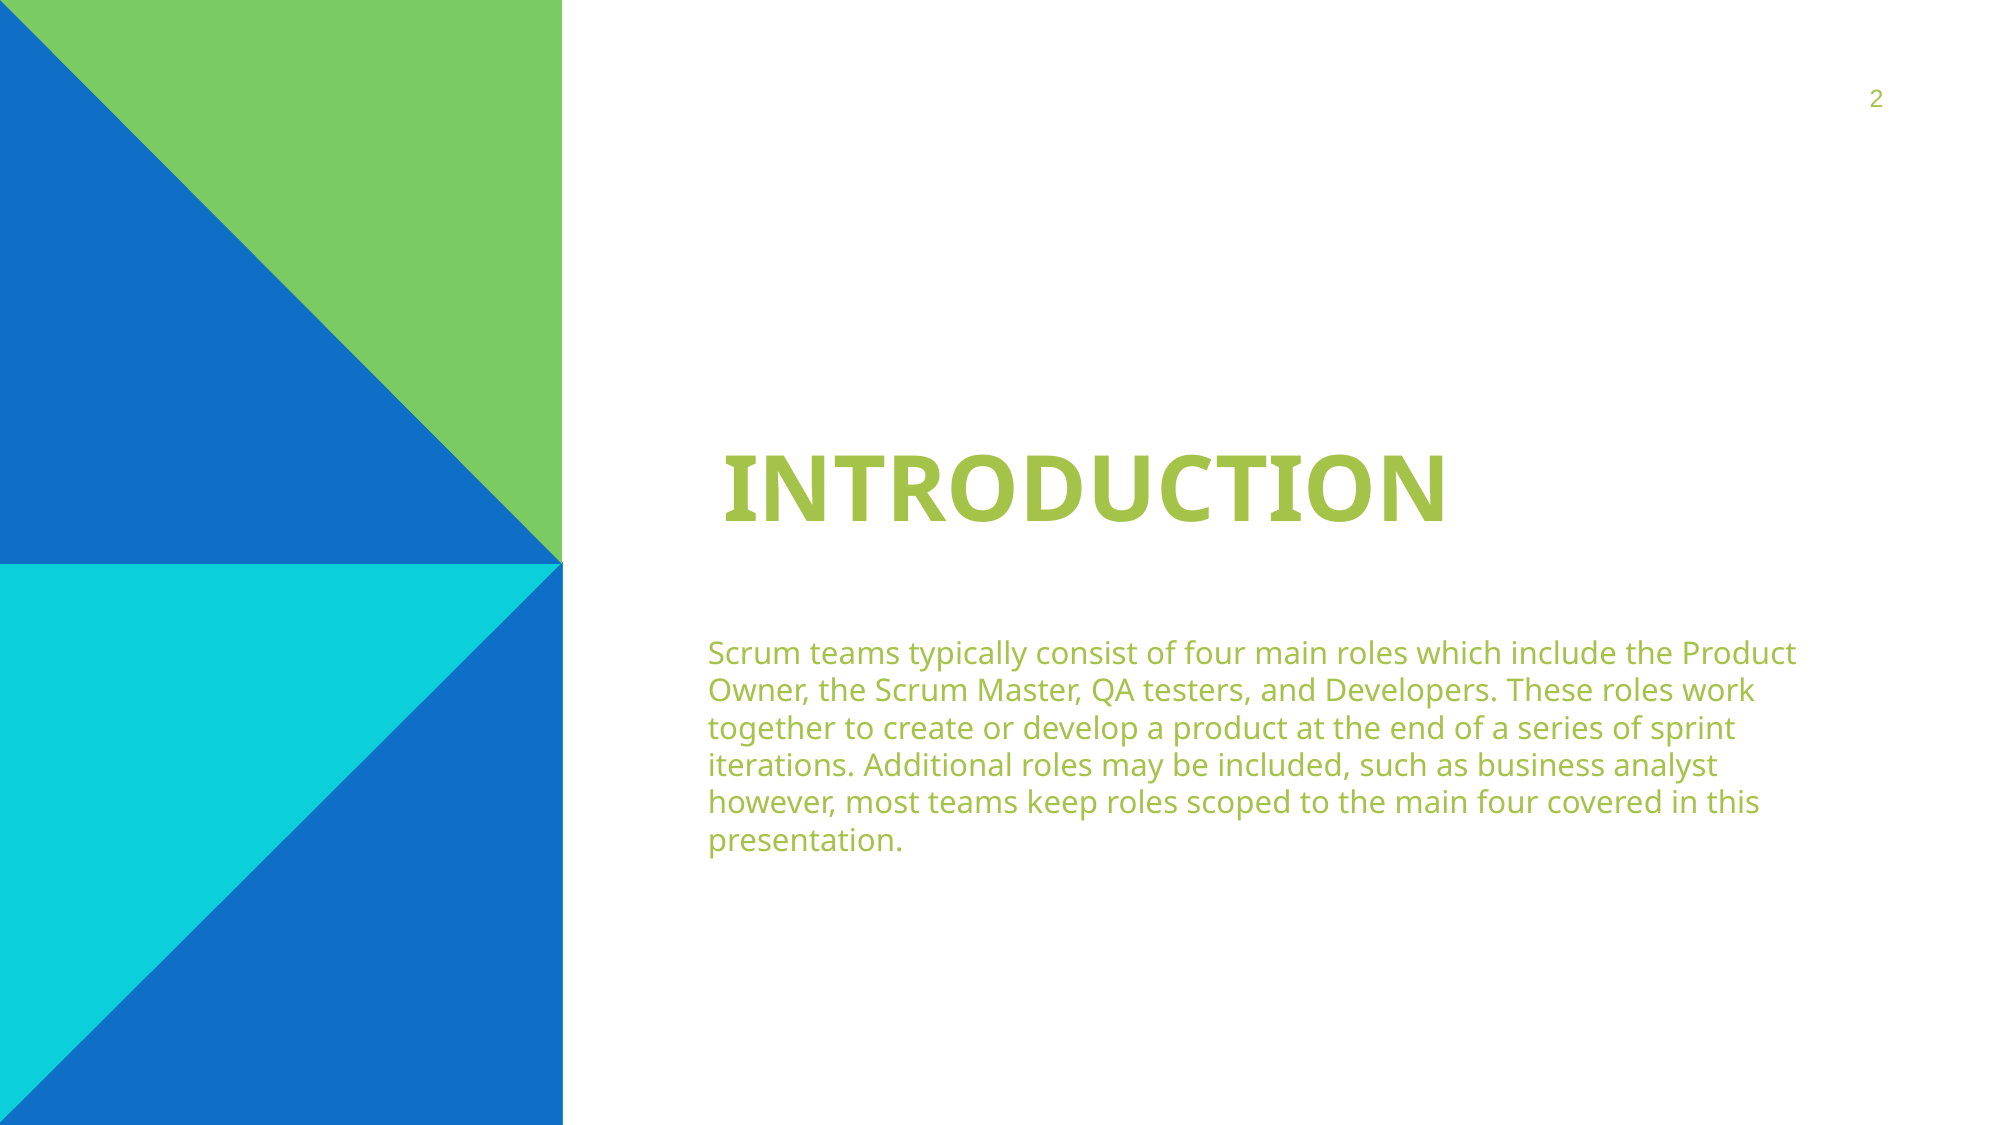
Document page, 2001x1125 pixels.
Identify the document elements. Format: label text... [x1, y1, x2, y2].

slide_number 2 [1795, 75, 1958, 120]
list Scrum teams typically consist of four main roles which include the Product Owner, the Scrum Master, QA testers, and Developers. These roles work together to create or develop a product at the end of a series of sprint iterations. Additional roles may be included, such as business analyst however, most teams keep roles scoped to the main four covered in this presentation. [693, 625, 1819, 835]
title Introduction [708, 421, 1819, 548]
